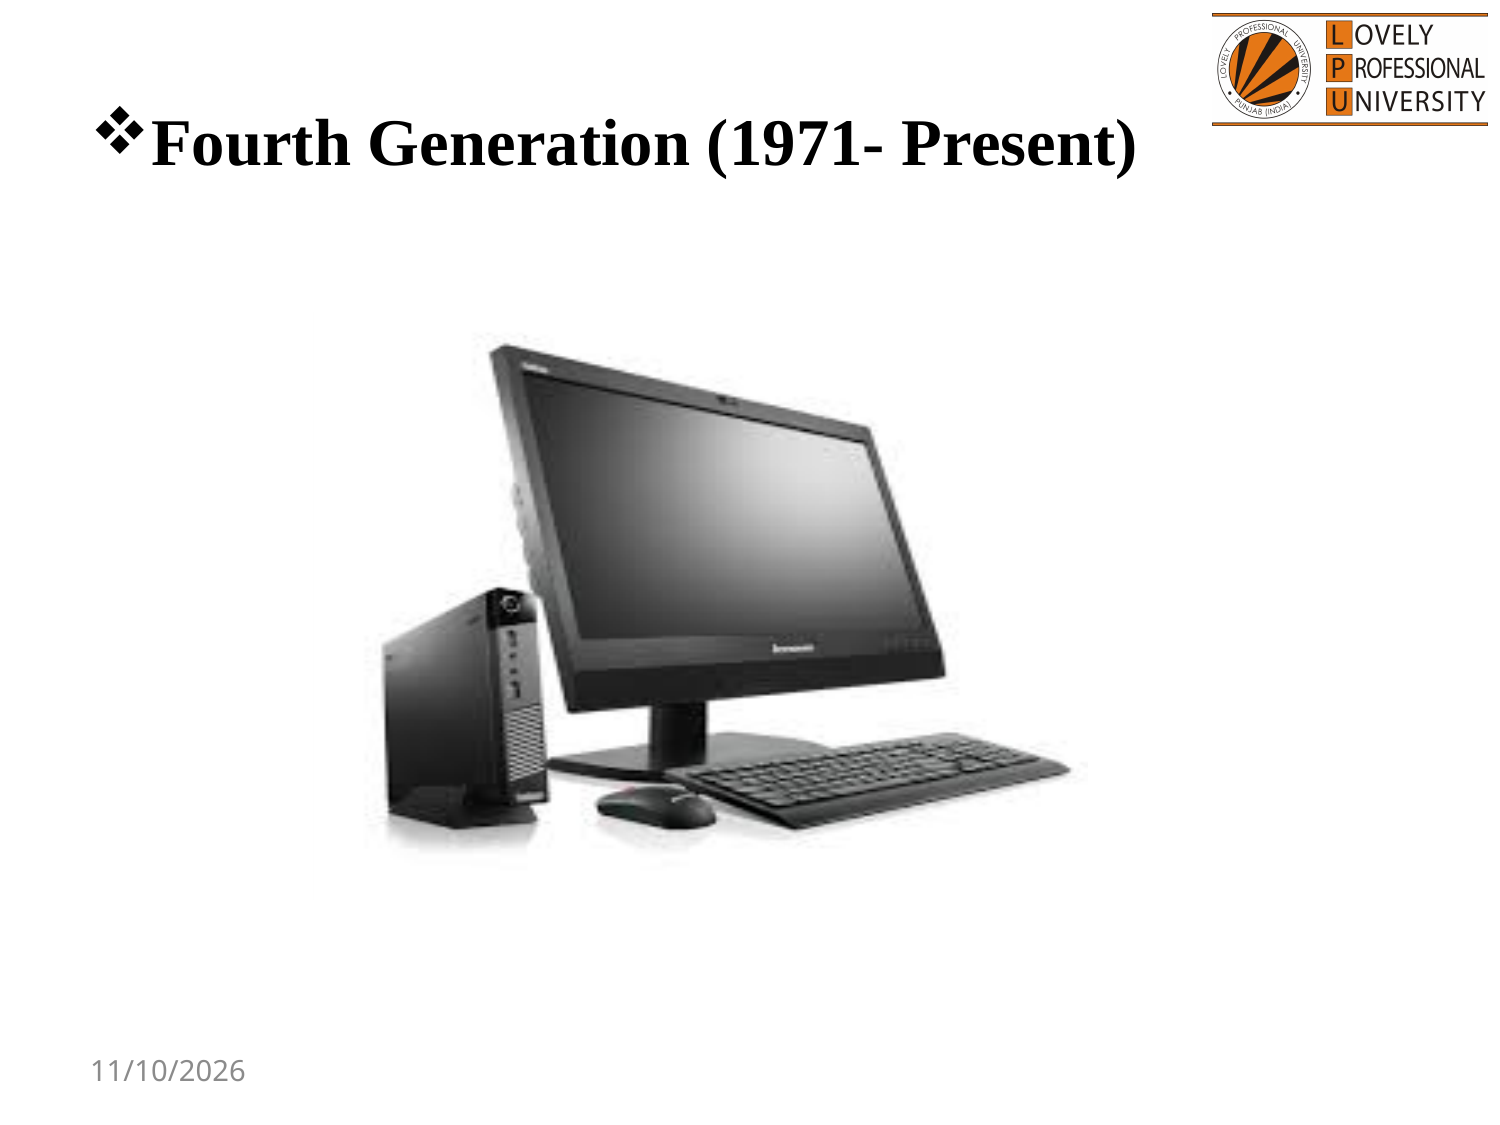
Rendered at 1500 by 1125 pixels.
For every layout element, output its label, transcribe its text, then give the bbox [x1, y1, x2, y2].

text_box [1212, 13, 1488, 126]
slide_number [75, 1042, 916, 1103]
title Fourth Generation (1971- Present) [74, 44, 1426, 233]
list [312, 312, 1088, 901]
